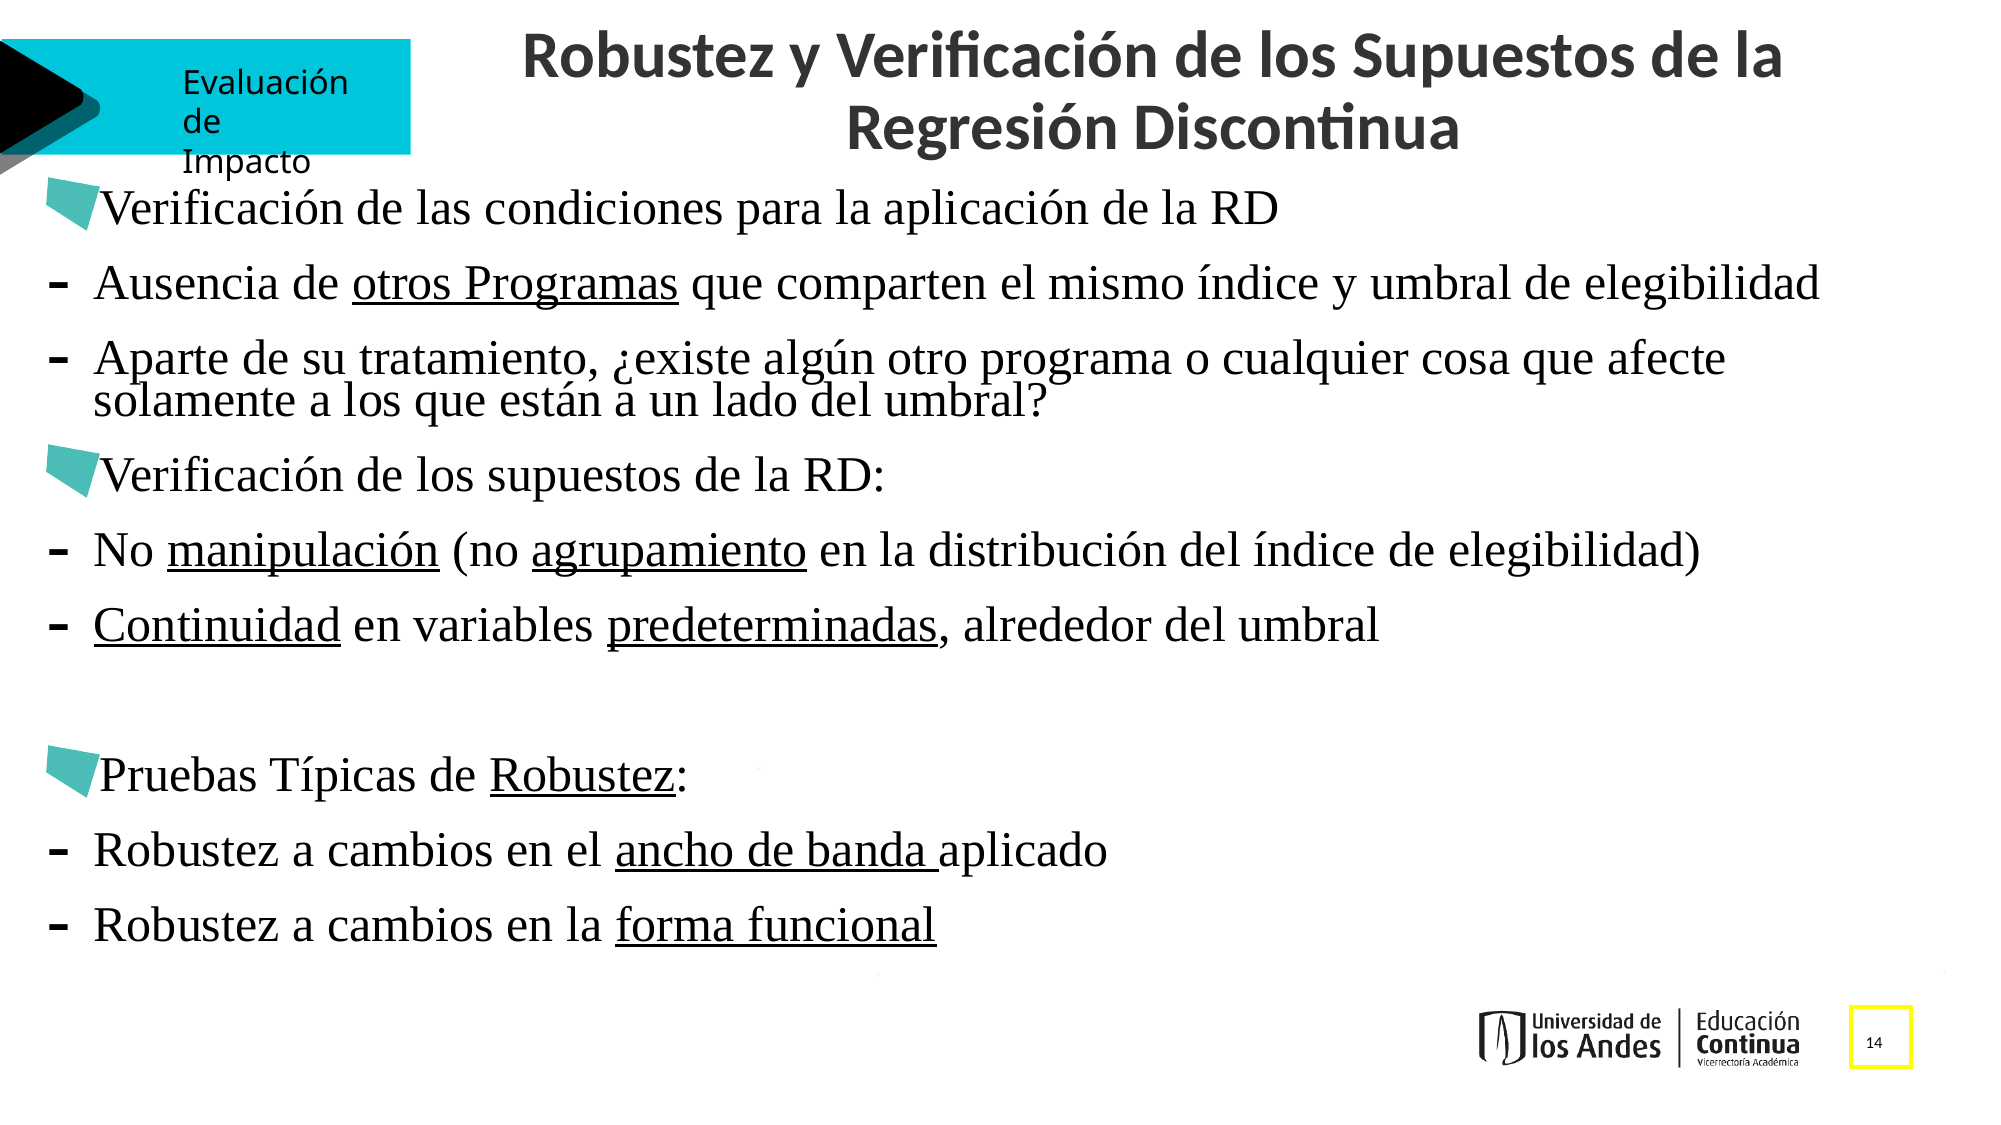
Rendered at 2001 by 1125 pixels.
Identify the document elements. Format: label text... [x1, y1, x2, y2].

picture [46, 177, 100, 231]
list Robustez y Verificación de los Supuestos de la Regresión Discontinua [377, 12, 1931, 95]
list Verificación de las condiciones para la aplicación de la RD Ausencia de otros Programas que comparten el mismo índice y umbral de elegibilidad Aparte de su tratamiento, ¿existe algún otro programa o cualquier cosa que afecte solamente a los que están a un lado del umbral? Verificación de los supuestos de la RD: No manipulación (no agrupamiento en la distribución del índice de elegibilidad) Continuidad en variables predeterminadas, alrededor del umbral Pruebas Típicas de Robustez: Robustez a cambios en el ancho de banda aplicado Robustez a cambios en la forma funcional [32, 185, 1925, 986]
picture [1459, 990, 1821, 1083]
picture [46, 444, 100, 498]
picture [46, 745, 100, 798]
